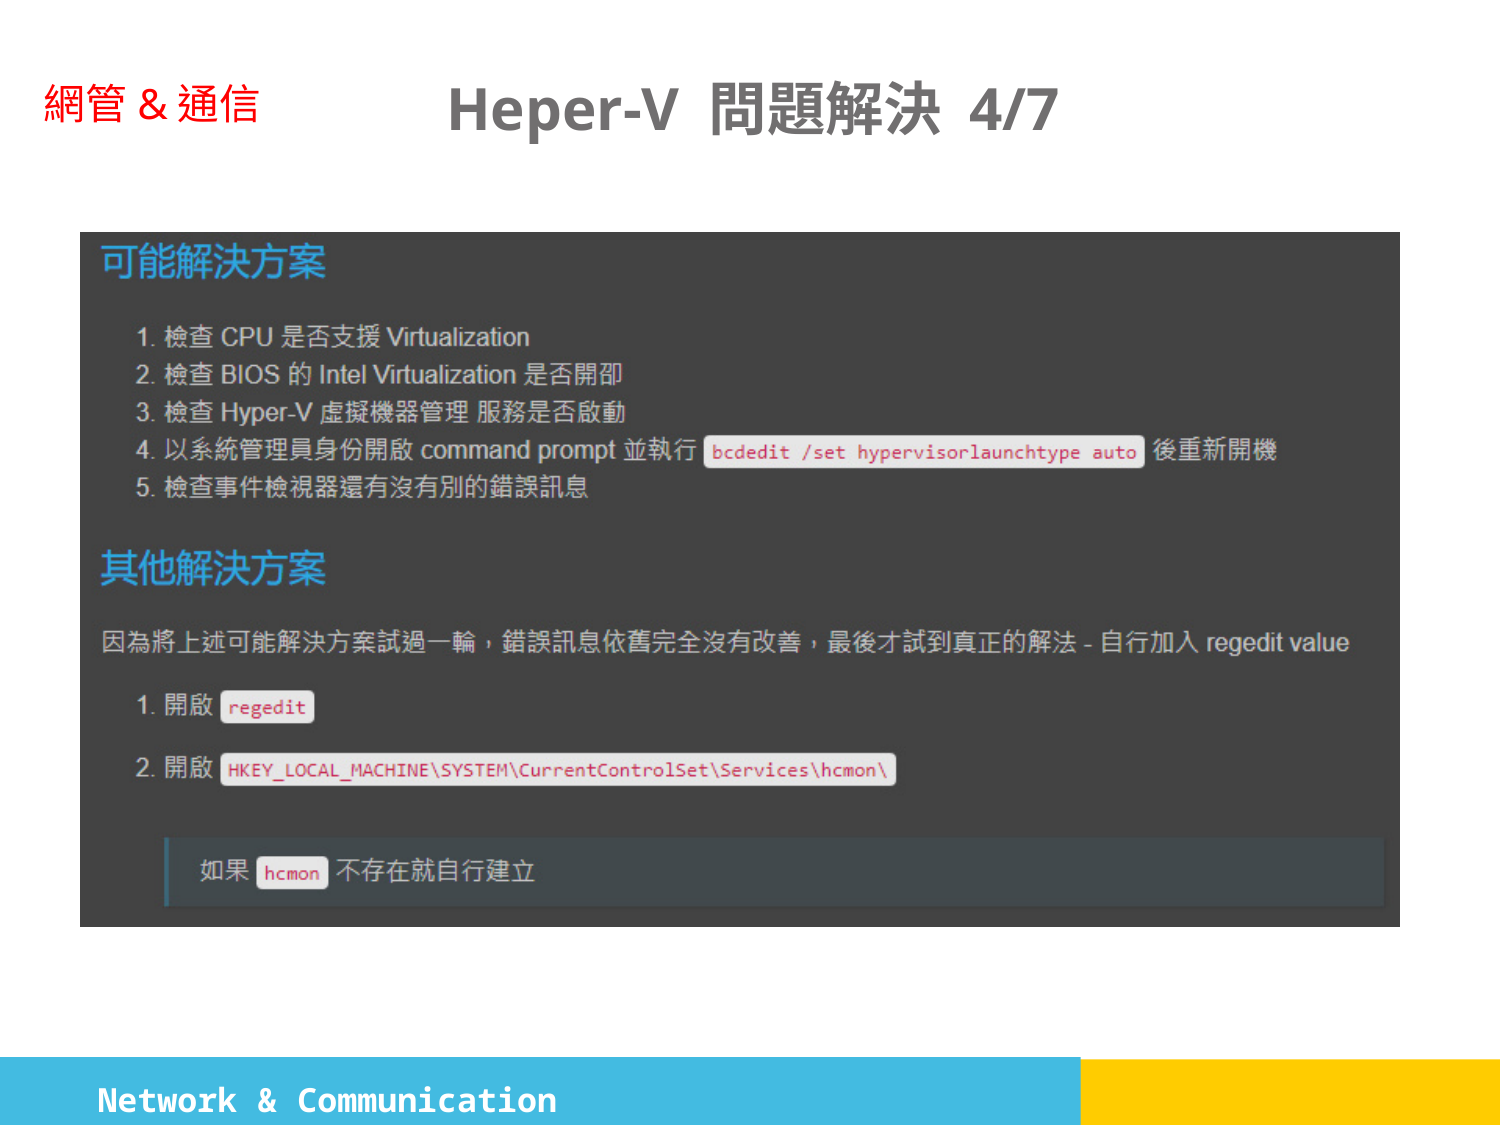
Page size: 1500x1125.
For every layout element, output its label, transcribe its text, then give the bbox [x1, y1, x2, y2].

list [80, 232, 1400, 927]
title Heper-V 問題解決 4/7 [431, 42, 1500, 171]
